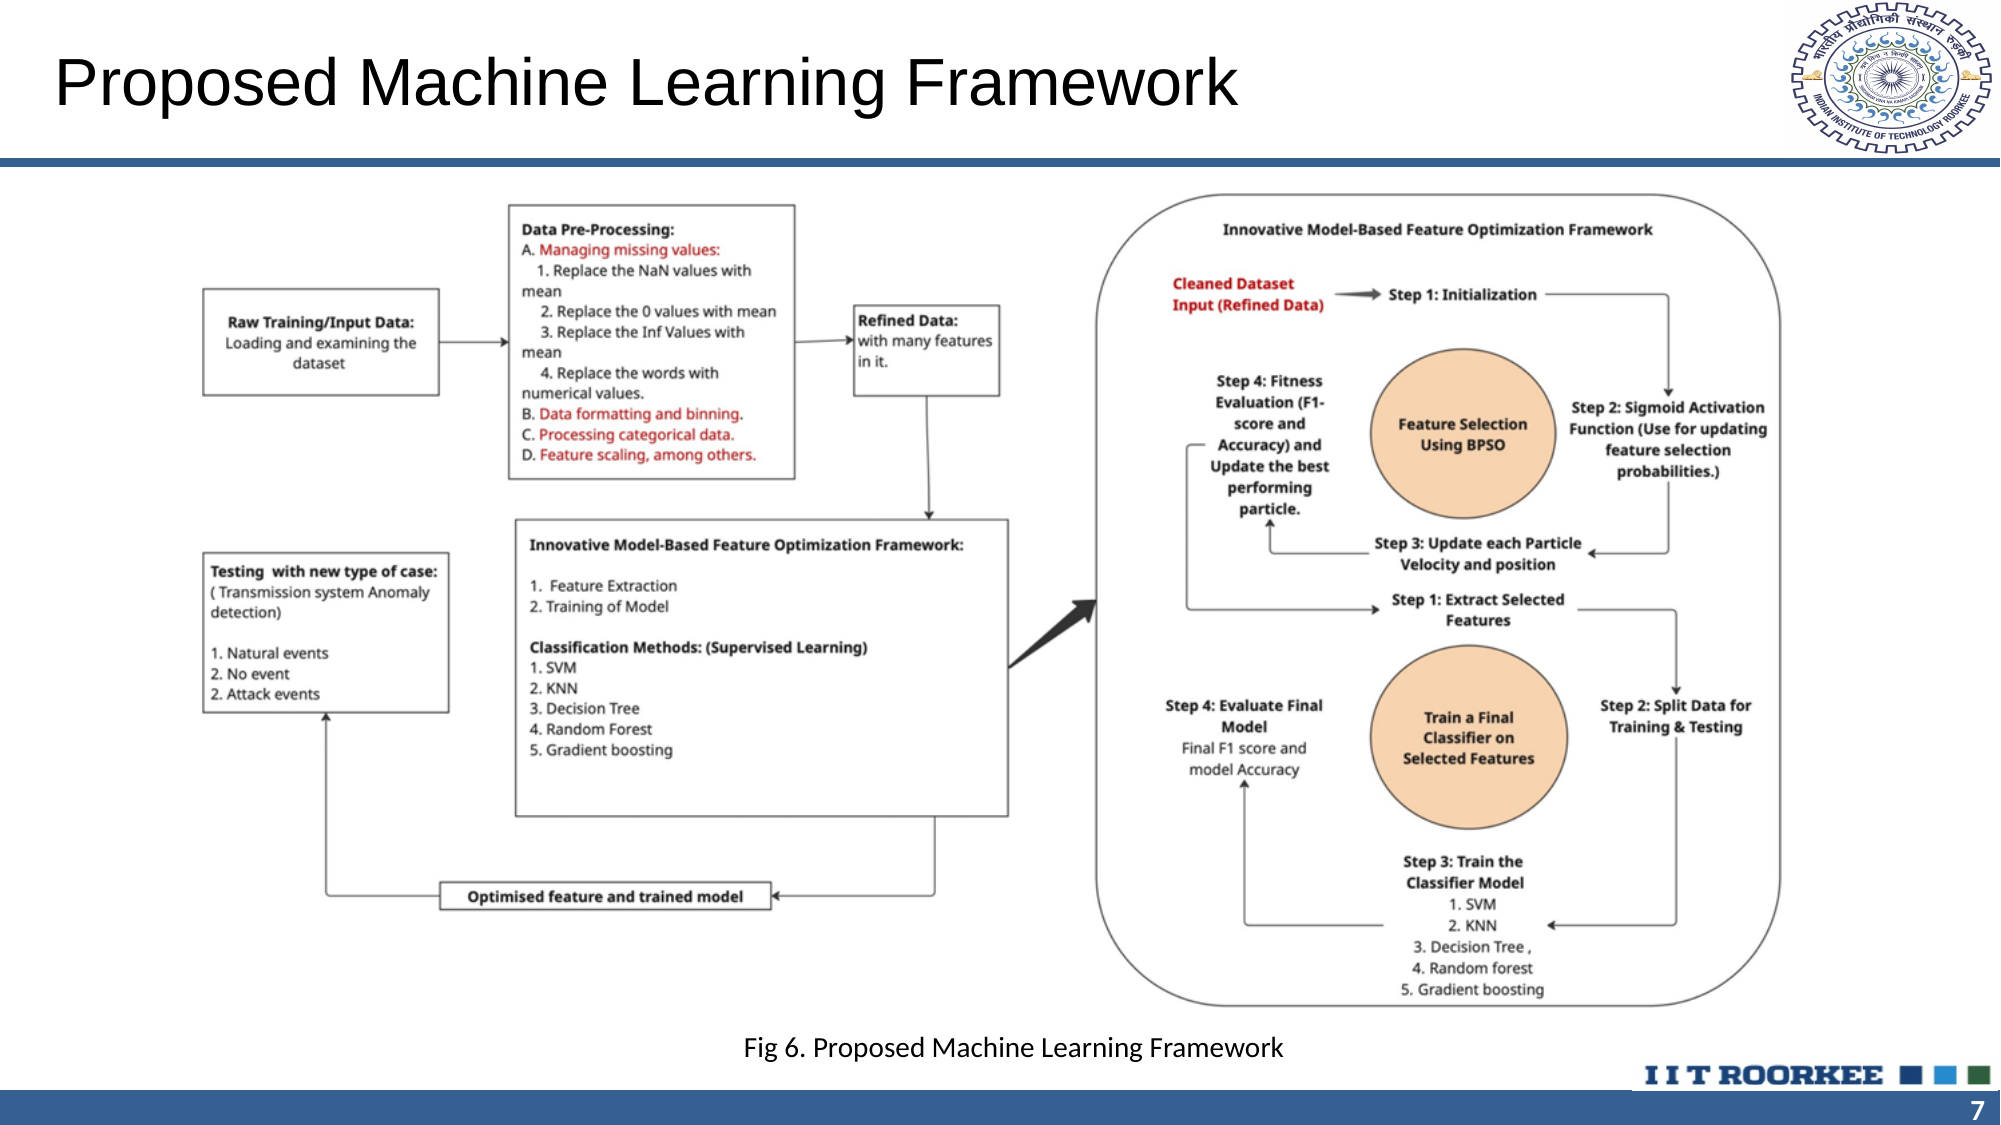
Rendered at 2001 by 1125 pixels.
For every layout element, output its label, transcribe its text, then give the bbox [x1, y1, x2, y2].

picture [170, 185, 1858, 1021]
picture [1632, 1057, 1998, 1091]
picture [1785, 0, 2000, 158]
text_box Fig 6. Proposed Machine Learning Framework [729, 1032, 1300, 1071]
title Proposed Machine Learning Framework [39, 33, 1685, 125]
